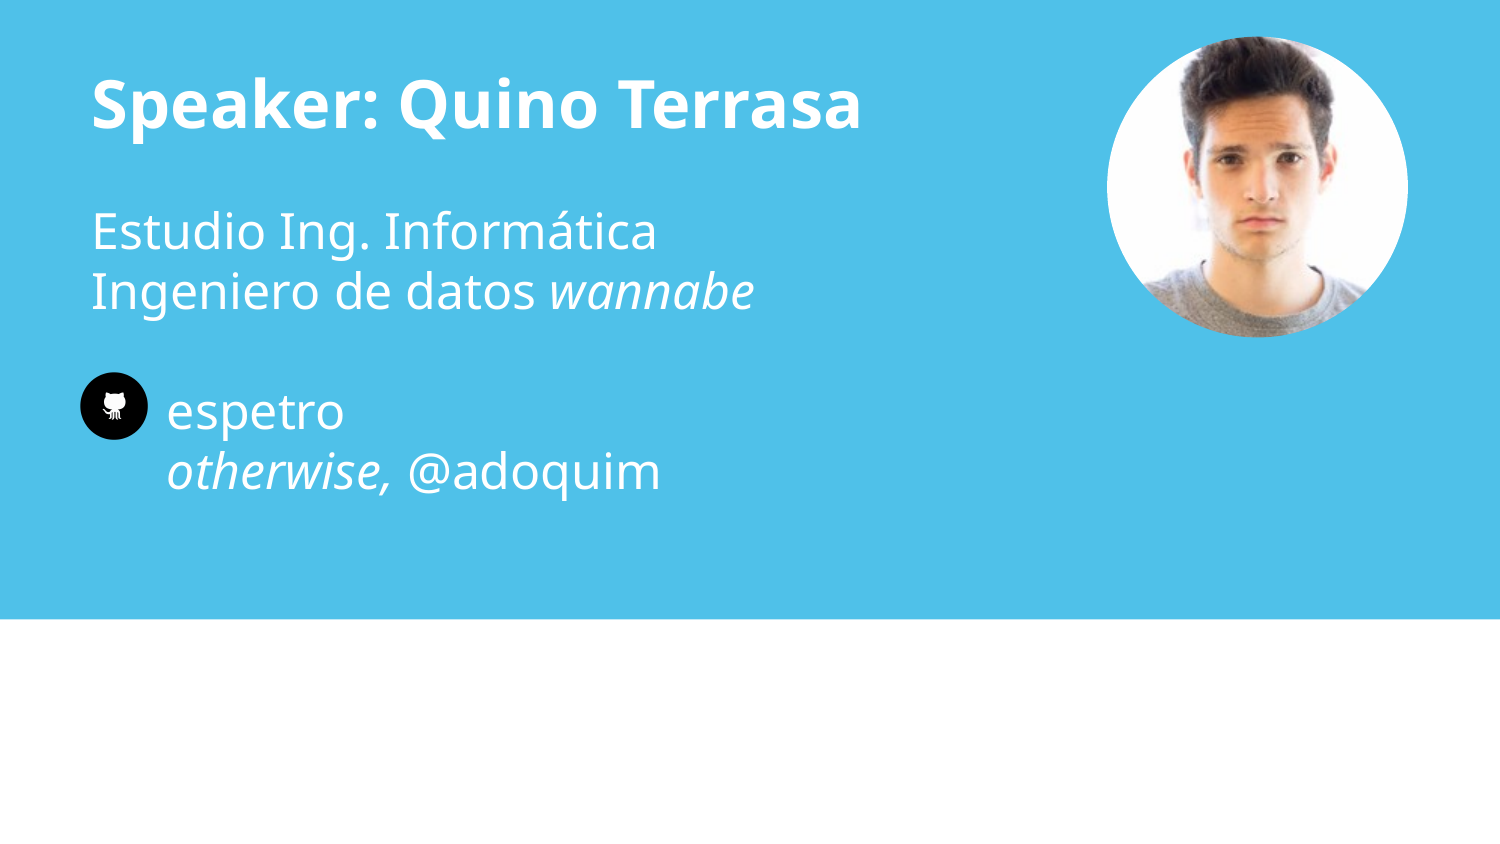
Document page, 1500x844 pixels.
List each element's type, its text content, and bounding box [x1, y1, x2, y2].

picture [76, 368, 152, 444]
text_box Estudio Ing. Informática Ingeniero de datos wannabe espetro otherwise, @adoquim [76, 184, 1059, 570]
title Speaker: Quino Terrasa [76, 36, 947, 157]
picture [1106, 36, 1409, 338]
